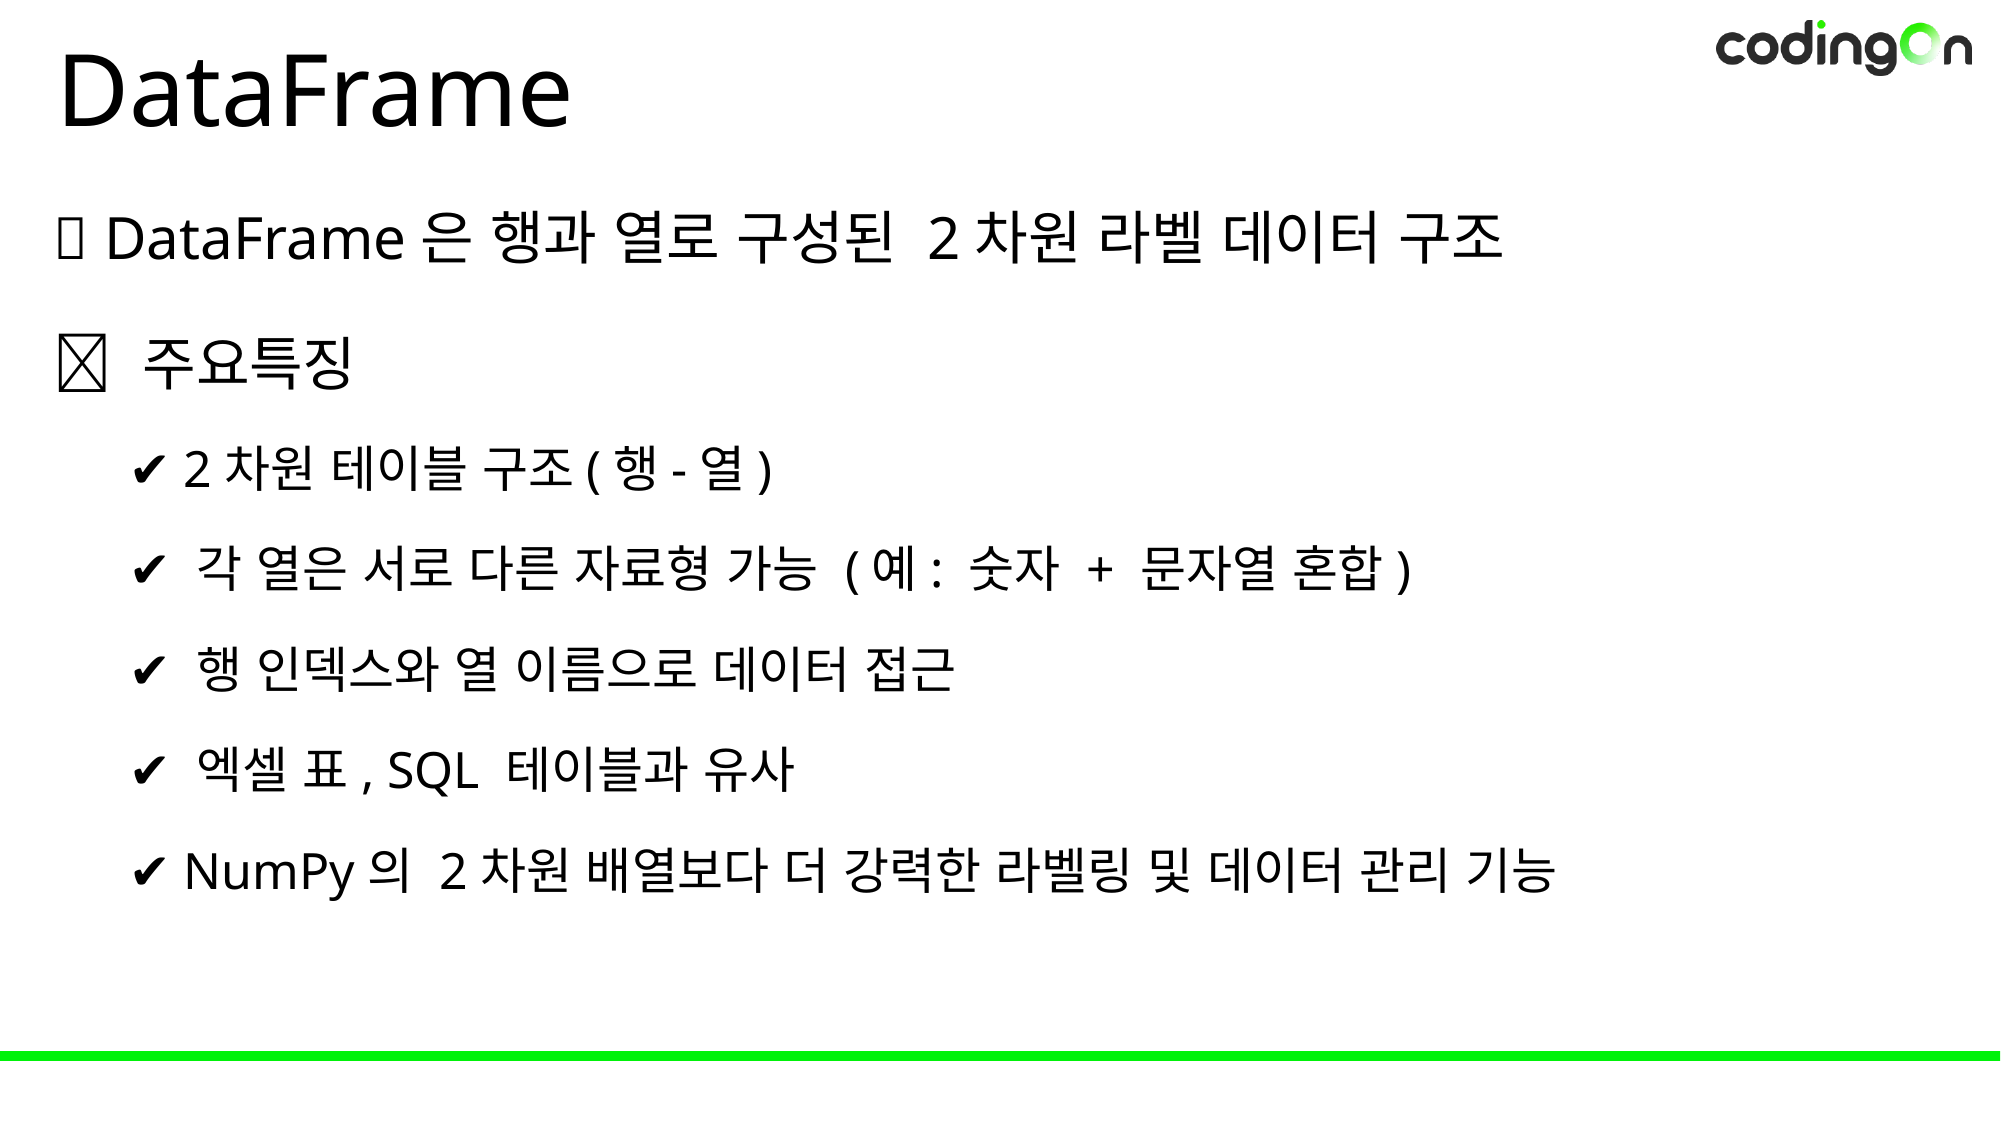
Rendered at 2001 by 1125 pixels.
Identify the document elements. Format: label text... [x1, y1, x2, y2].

title DataFrame [41, 0, 1767, 158]
picture [1767, 20, 1972, 76]
text_box 💡 DataFrame은 행과 열로 구성된 2차원 라벨 데이터 구조 📌 주요특징 ✔️ 2차원 테이블 구조(행-열) ✔️ 각 열은 서로 다른 자료형 가능 (예: 숫자 + 문자열 혼합) ✔️ 행 인덱스와 열 이름으로 데이터 접근 ✔️ 엑셀 표, SQL 테이블과 유사 ✔️ NumPy의 2차원 배열보다 더 강력한 라벨링 및 데이터 관리 기능 [39, 158, 1959, 927]
